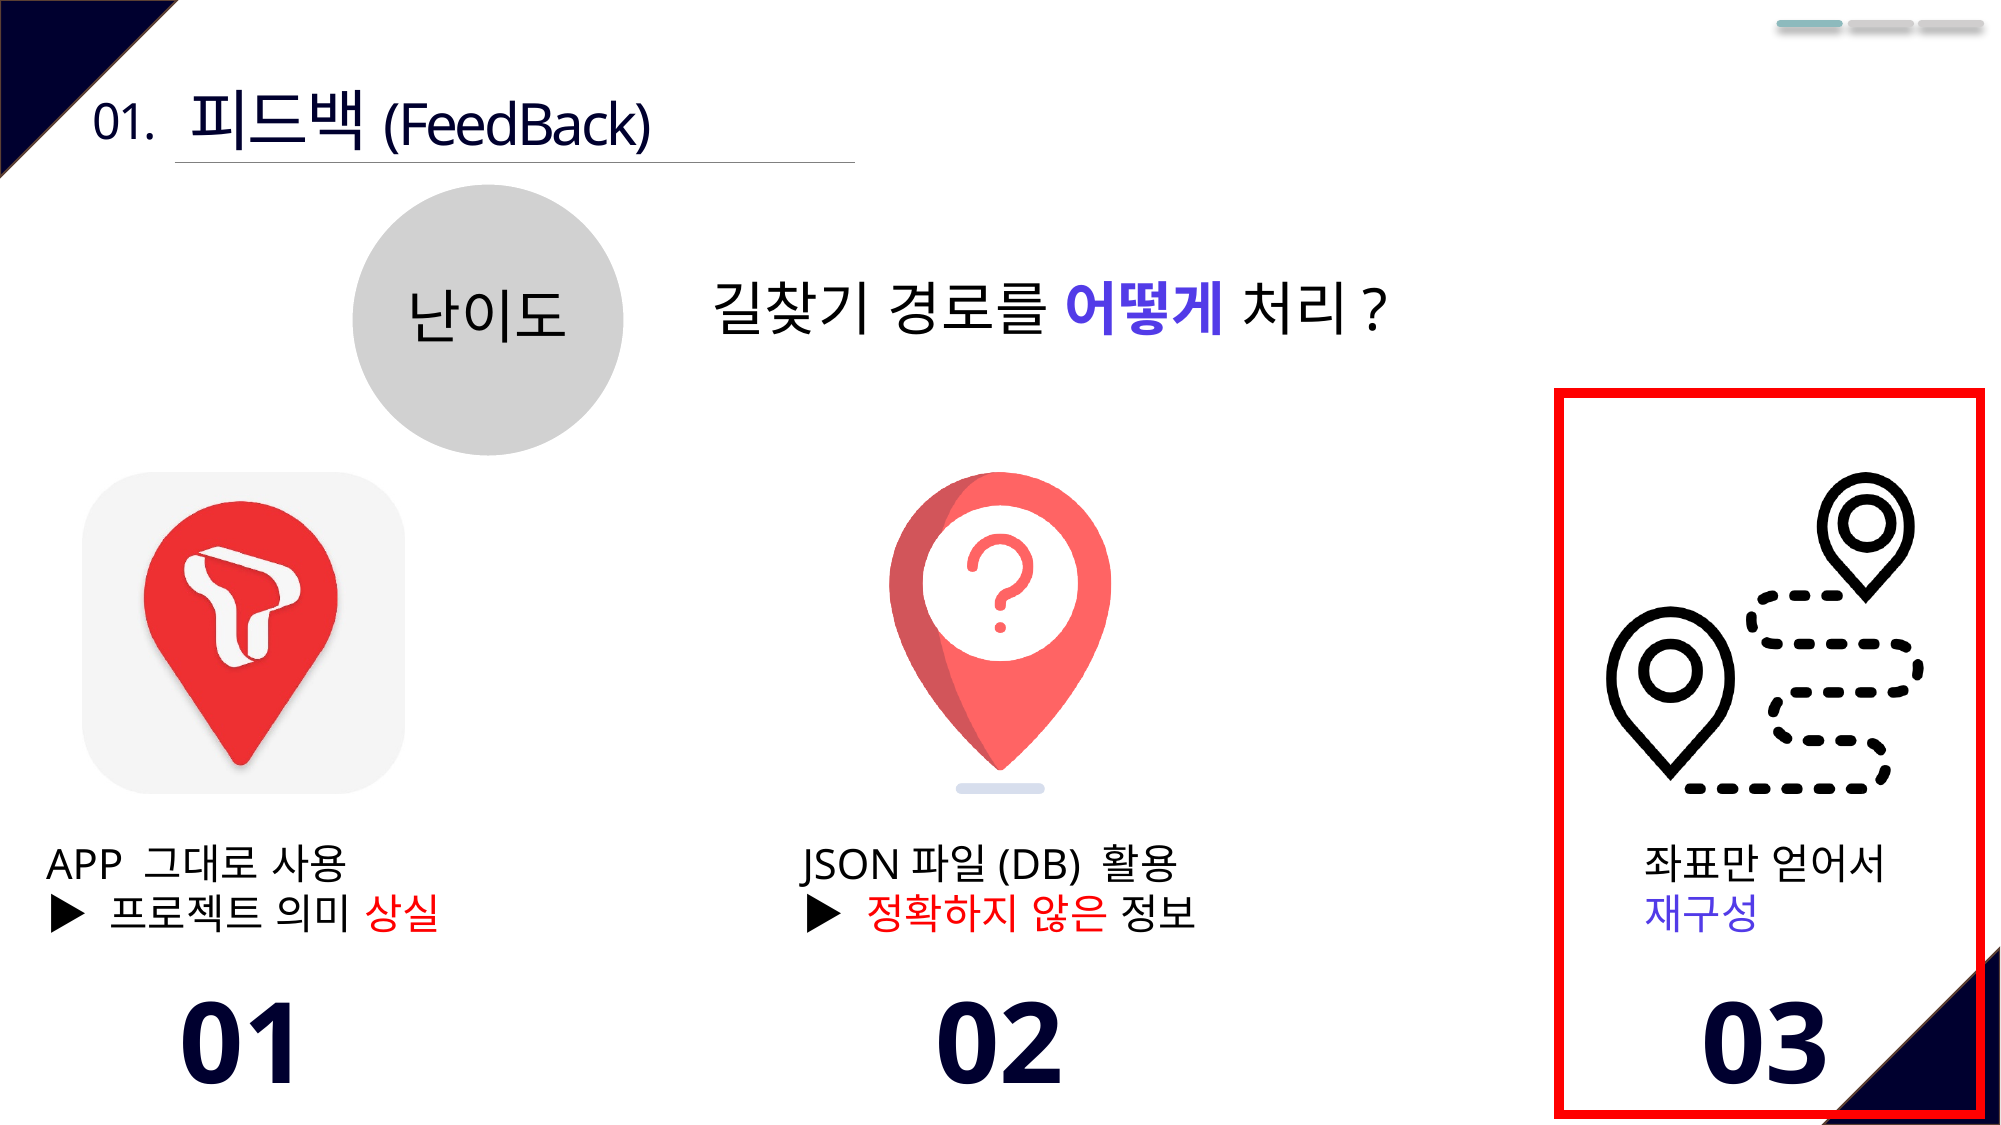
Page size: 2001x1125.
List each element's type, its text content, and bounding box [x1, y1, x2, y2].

picture [839, 472, 1161, 794]
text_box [333, 117, 1667, 1007]
text_box 피드백(FeedBack) [174, 163, 333, 167]
text_box 02 [920, 1007, 1080, 1113]
picture [82, 472, 405, 794]
text_box 01. [78, 81, 172, 157]
text_box APP 그대로 사용 ▶ 프로젝트 의미 상실 [31, 830, 333, 946]
text_box 01 [164, 963, 323, 1113]
text_box 피드백(FeedBack) [174, 71, 667, 162]
text_box [1558, 392, 1982, 1116]
picture [1603, 472, 1926, 794]
